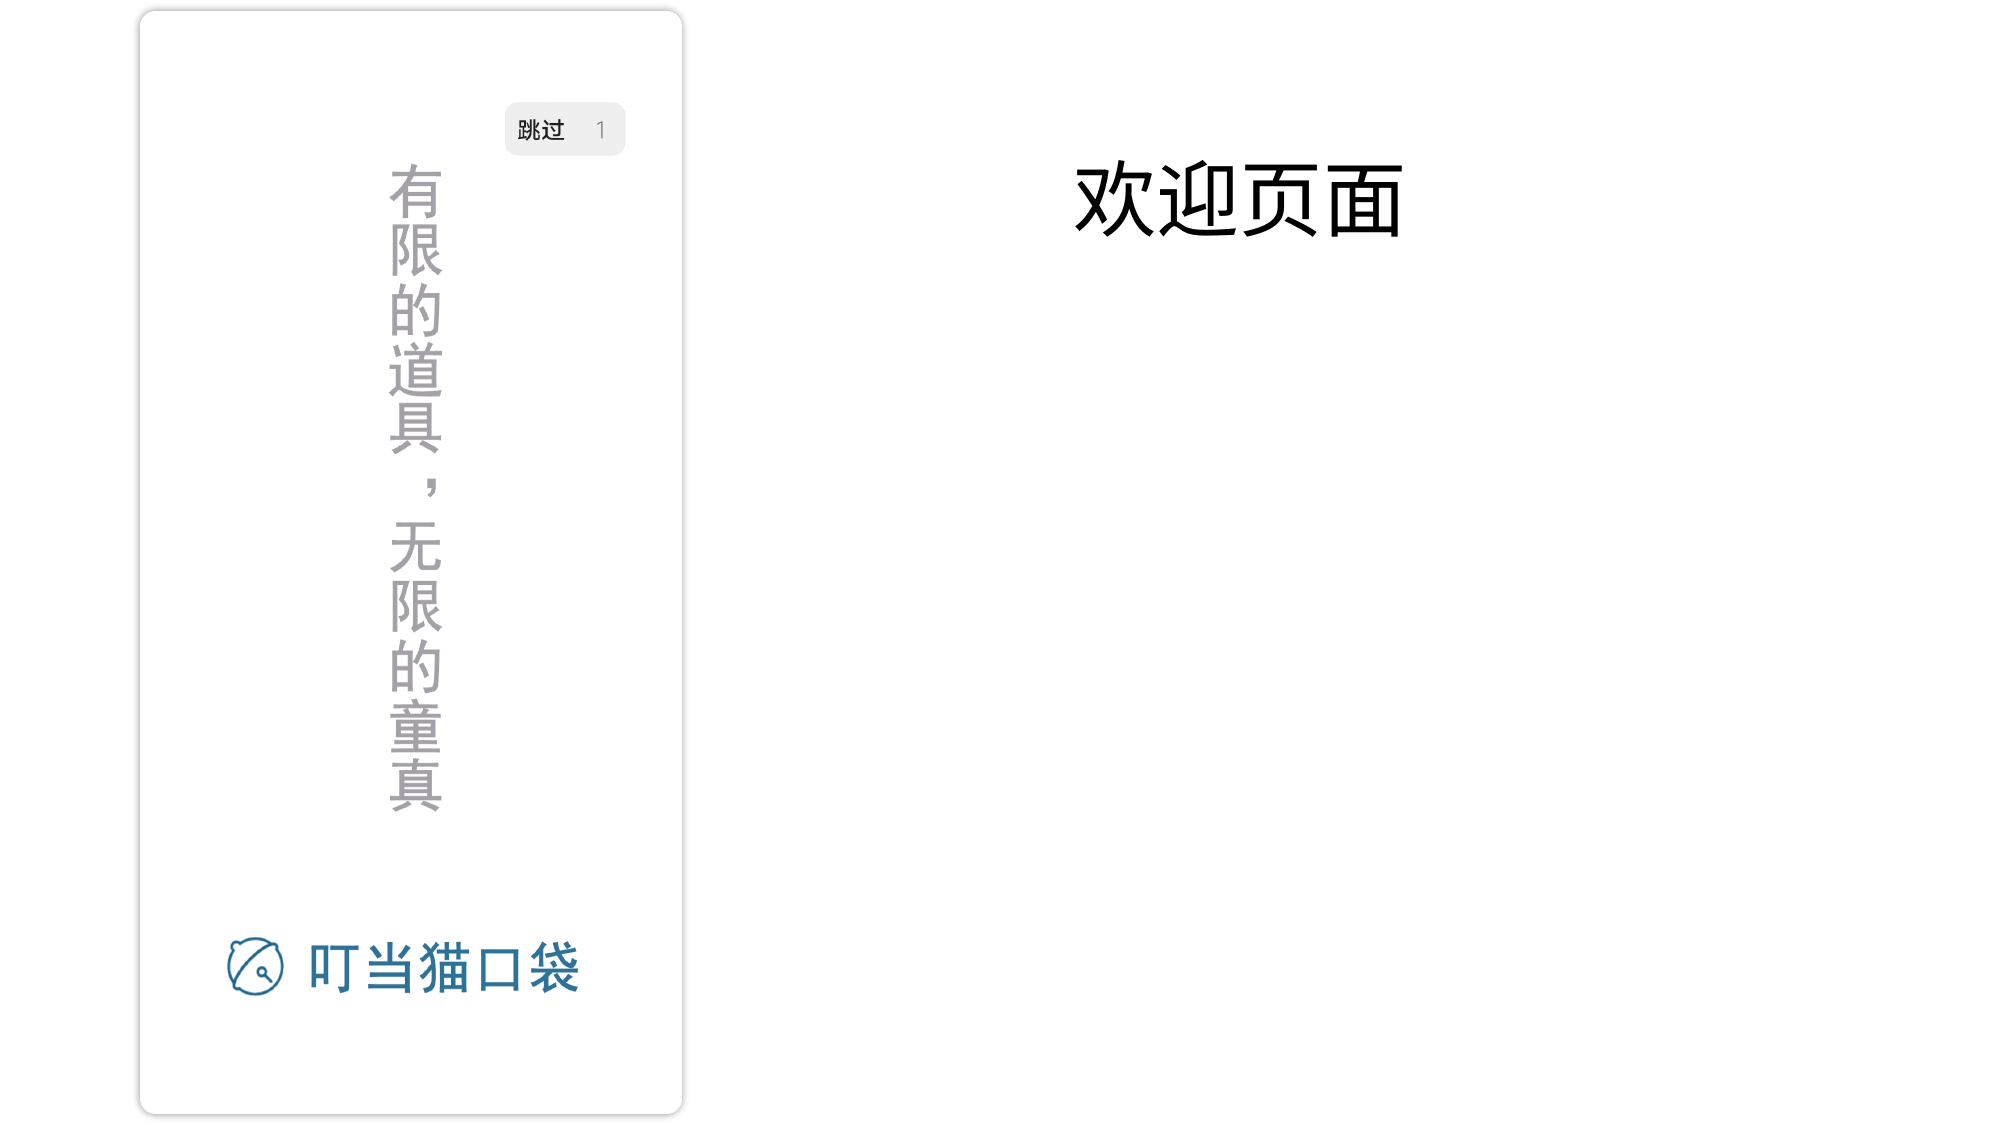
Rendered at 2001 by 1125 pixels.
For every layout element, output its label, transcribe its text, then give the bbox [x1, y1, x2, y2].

picture [170, 42, 652, 1083]
text_box 欢迎页面 [1058, 139, 1527, 255]
